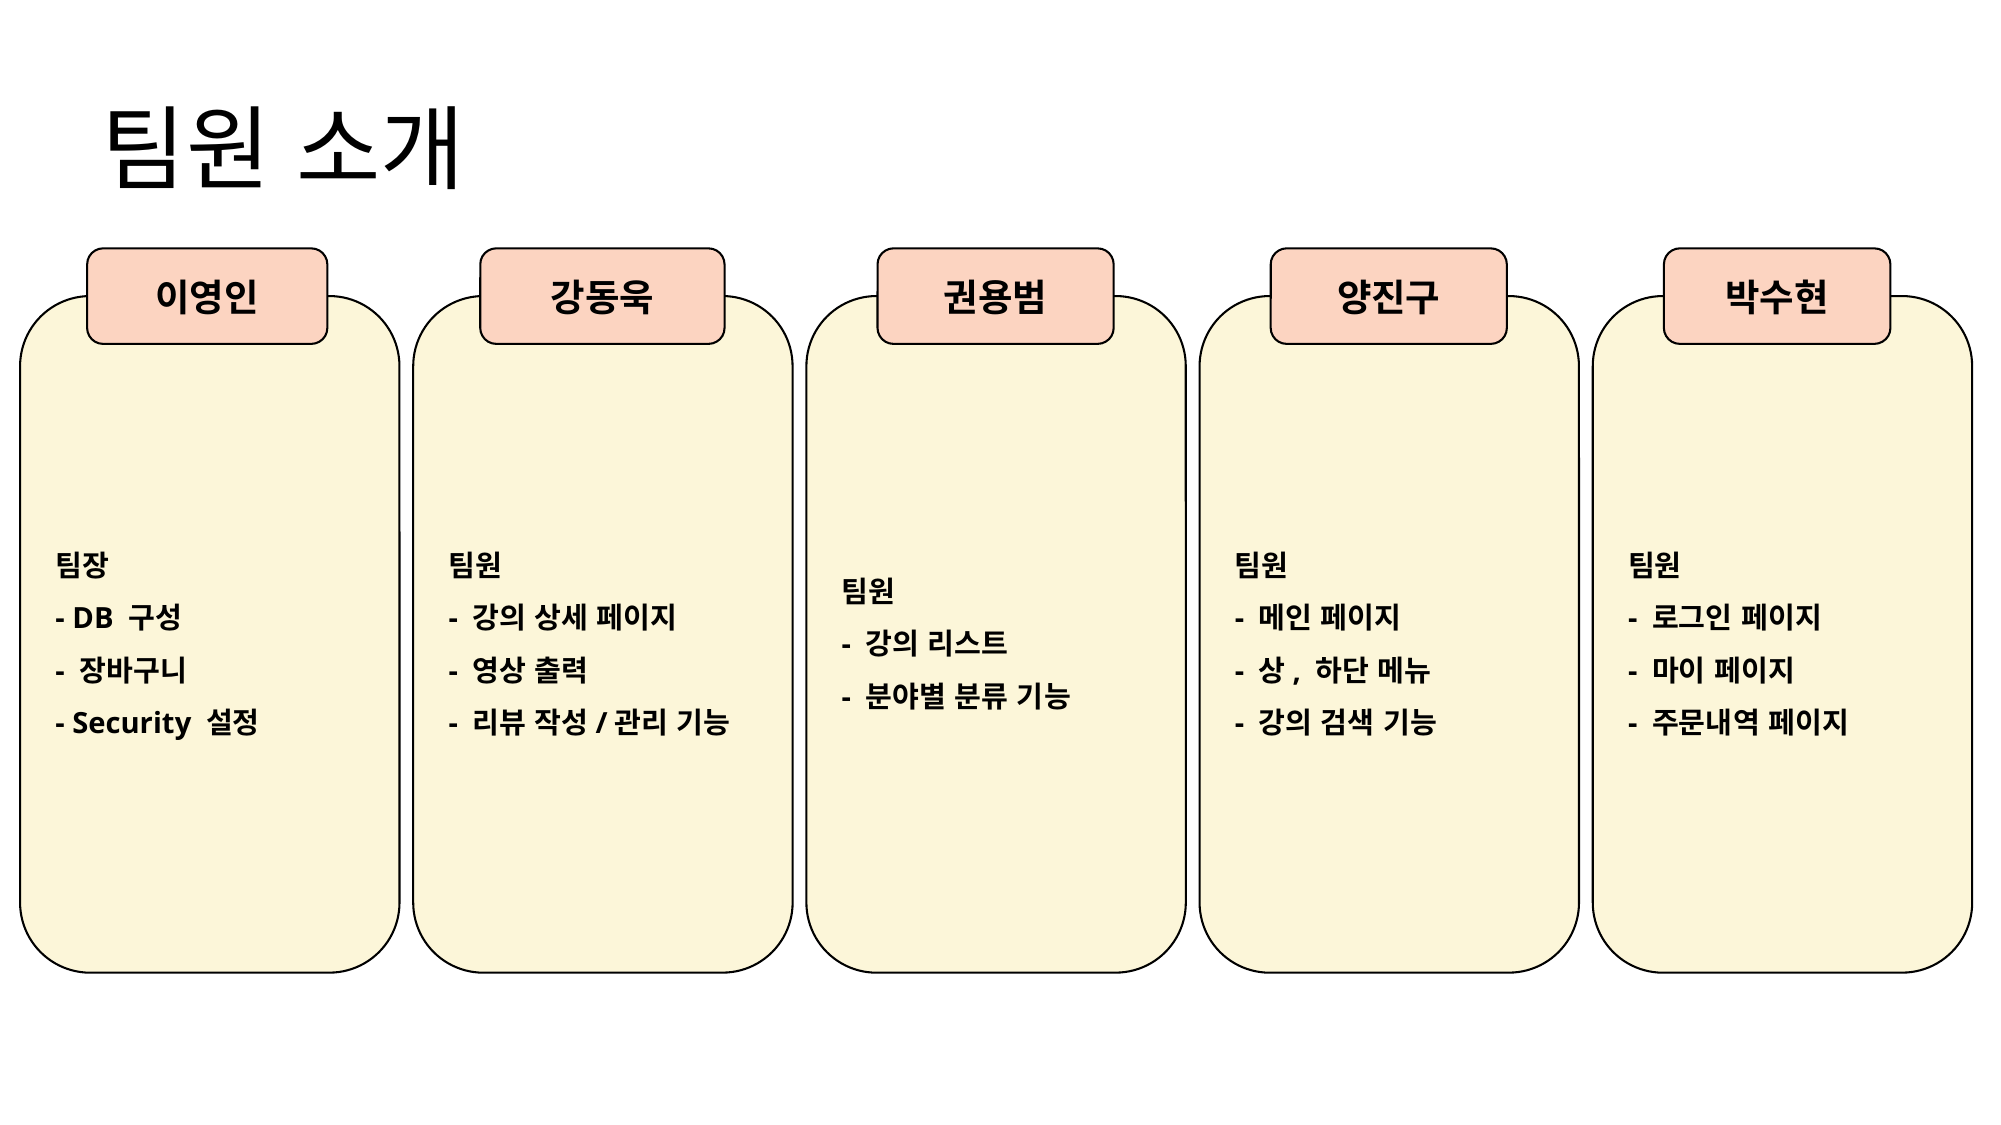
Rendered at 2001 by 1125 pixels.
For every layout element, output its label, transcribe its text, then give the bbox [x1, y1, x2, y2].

text_box 양진구 [1269, 247, 1508, 345]
text_box 강동욱 [479, 247, 726, 345]
title 팀원 소개 [87, 96, 1408, 217]
text_box 박수현 [1662, 247, 1892, 345]
text_box 팀원 - 로그인 페이지 - 마이 페이지 - 주문내역 페이지 [1591, 295, 1974, 974]
text_box 권용범 [876, 247, 1115, 345]
text_box 팀장 - DB 구성 - 장바구니 - Security 설정 [19, 295, 401, 974]
text_box 팀원 - 강의 상세 페이지 - 영상 출력 - 리뷰 작성/관리 기능 [412, 295, 794, 974]
text_box 이영인 [86, 247, 329, 345]
text_box 팀원 - 메인 페이지 - 상, 하단 메뉴 - 강의 검색 기능 [1198, 295, 1581, 974]
text_box 팀원 - 강의 리스트 - 분야별 분류 기능 [805, 295, 1187, 974]
